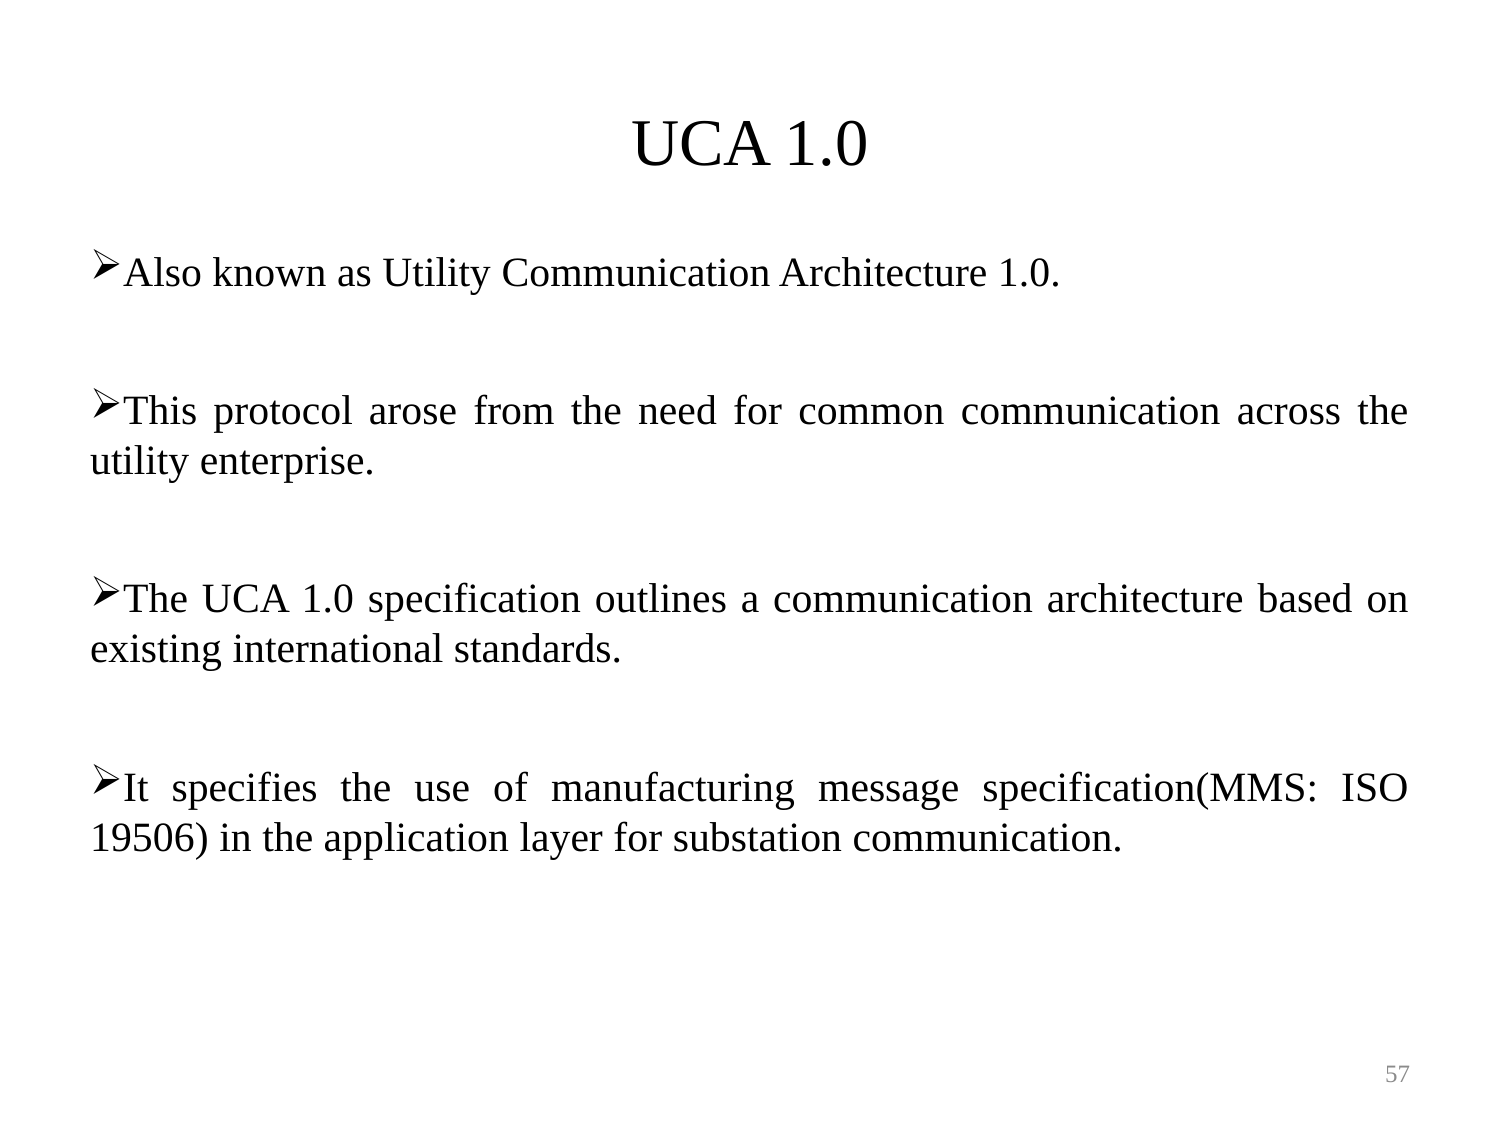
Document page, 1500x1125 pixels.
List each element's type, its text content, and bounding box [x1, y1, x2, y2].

list Also known as Utility Communication Architecture 1.0. This protocol arose from the need for common communication across the utility enterprise. The UCA 1.0 specification outlines a communication architecture based on existing international standards. It specifies the use of manufacturing message specification(MMS: ISO 19506) in the application layer for substation communication. [75, 237, 1425, 1013]
slide_number 57 [1074, 1042, 1425, 1103]
title UCA 1.0 [75, 45, 1425, 233]
